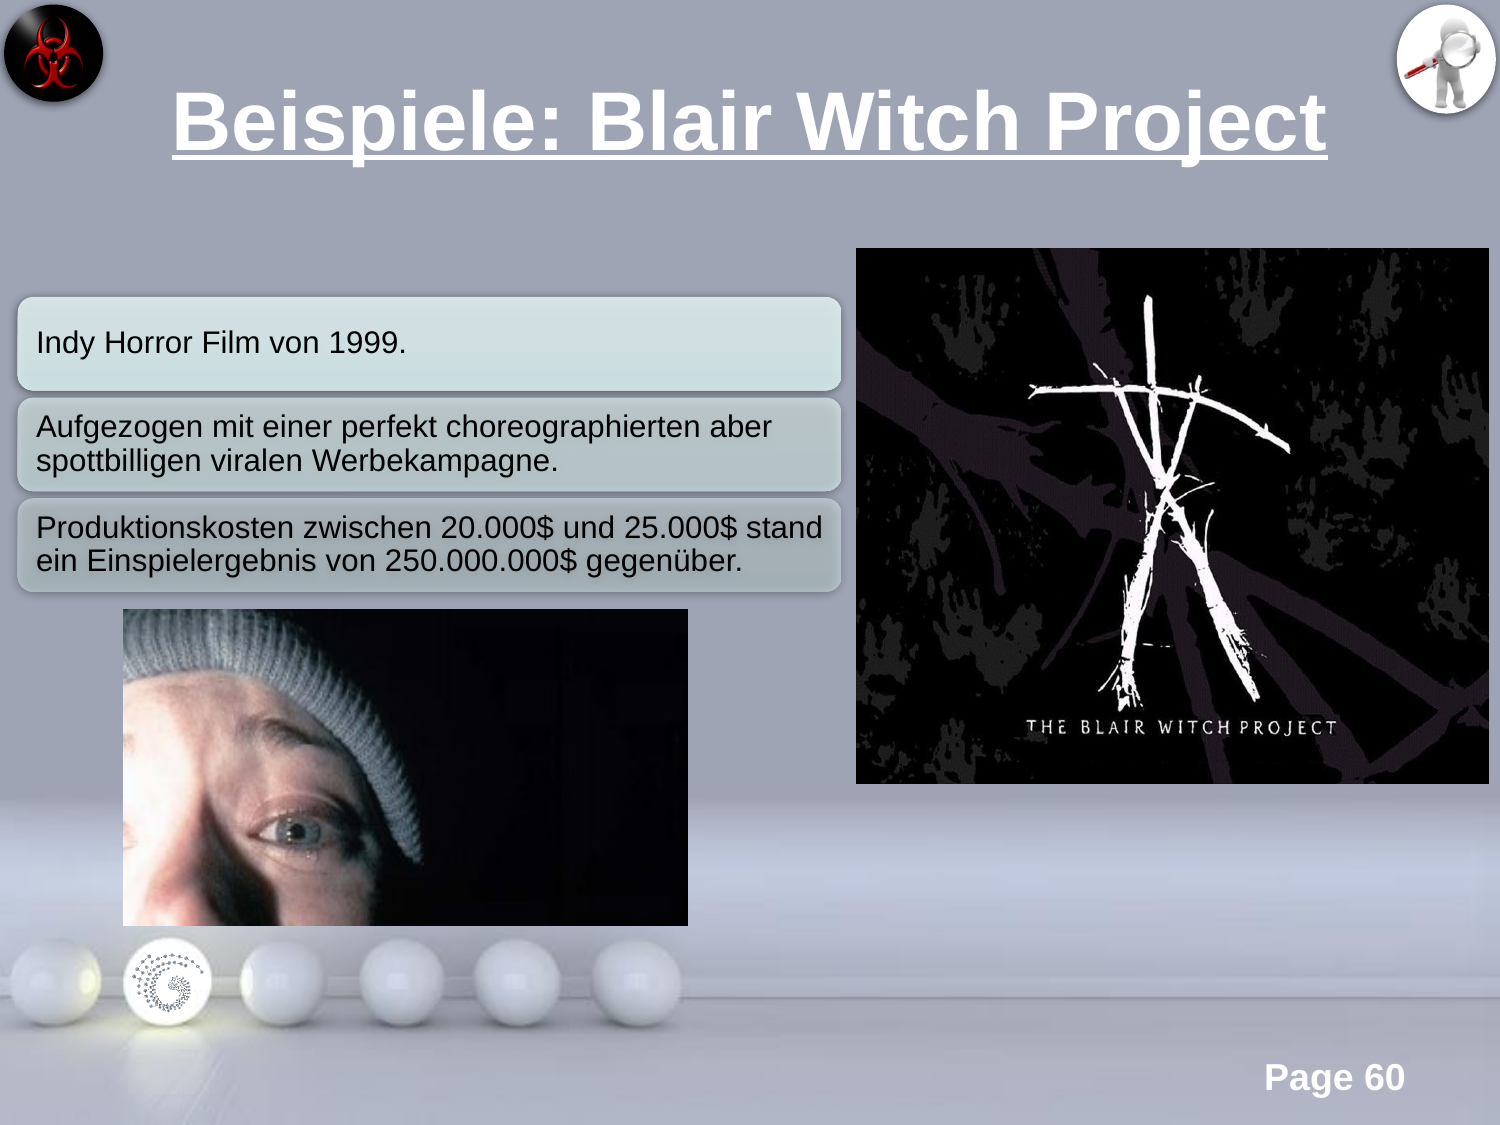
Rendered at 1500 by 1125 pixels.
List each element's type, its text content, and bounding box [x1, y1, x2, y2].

text_box [4, 4, 104, 102]
picture [0, 0, 1500, 1125]
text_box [17, 267, 842, 622]
title Beispiele: Blair Witch Project [103, 59, 1397, 197]
text_box [1396, 4, 1496, 114]
